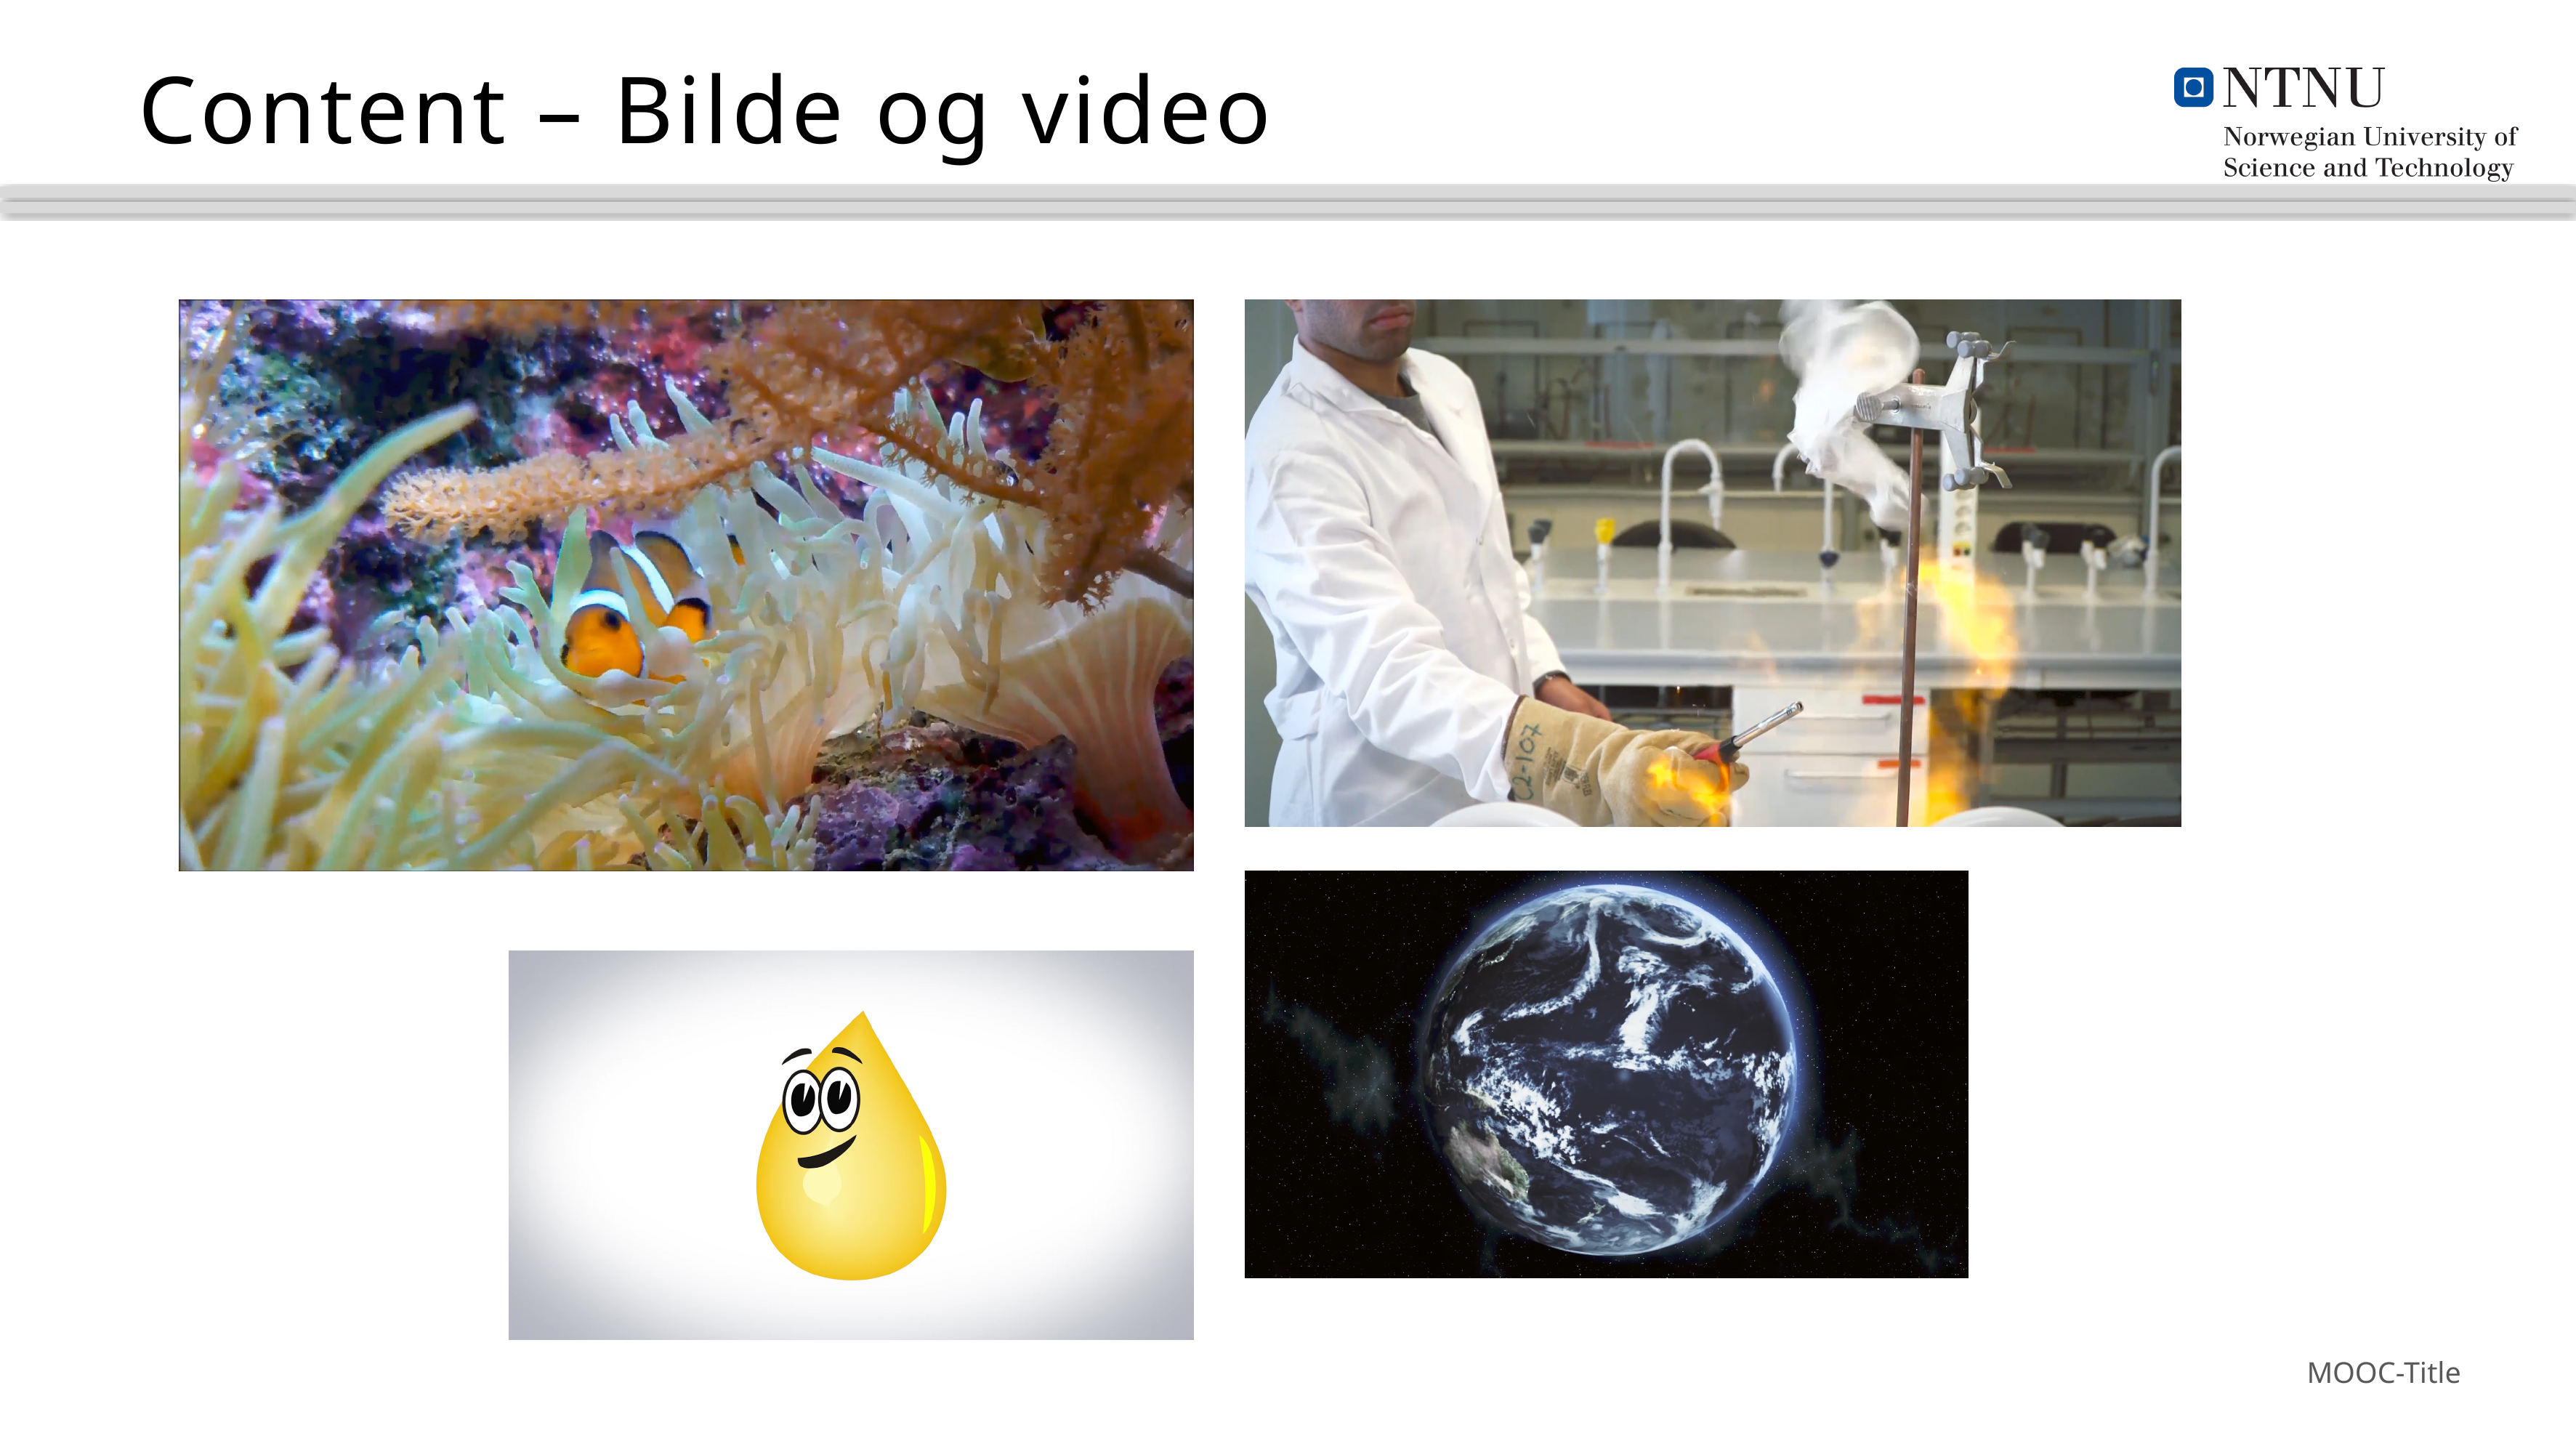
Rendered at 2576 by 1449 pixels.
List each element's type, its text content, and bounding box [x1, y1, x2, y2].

picture [508, 950, 1195, 1341]
picture [1245, 299, 2181, 827]
picture [2294, 68, 2519, 182]
picture [1245, 870, 1969, 1278]
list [179, 299, 1195, 871]
title Content – Bilde og video [112, 39, 2294, 215]
